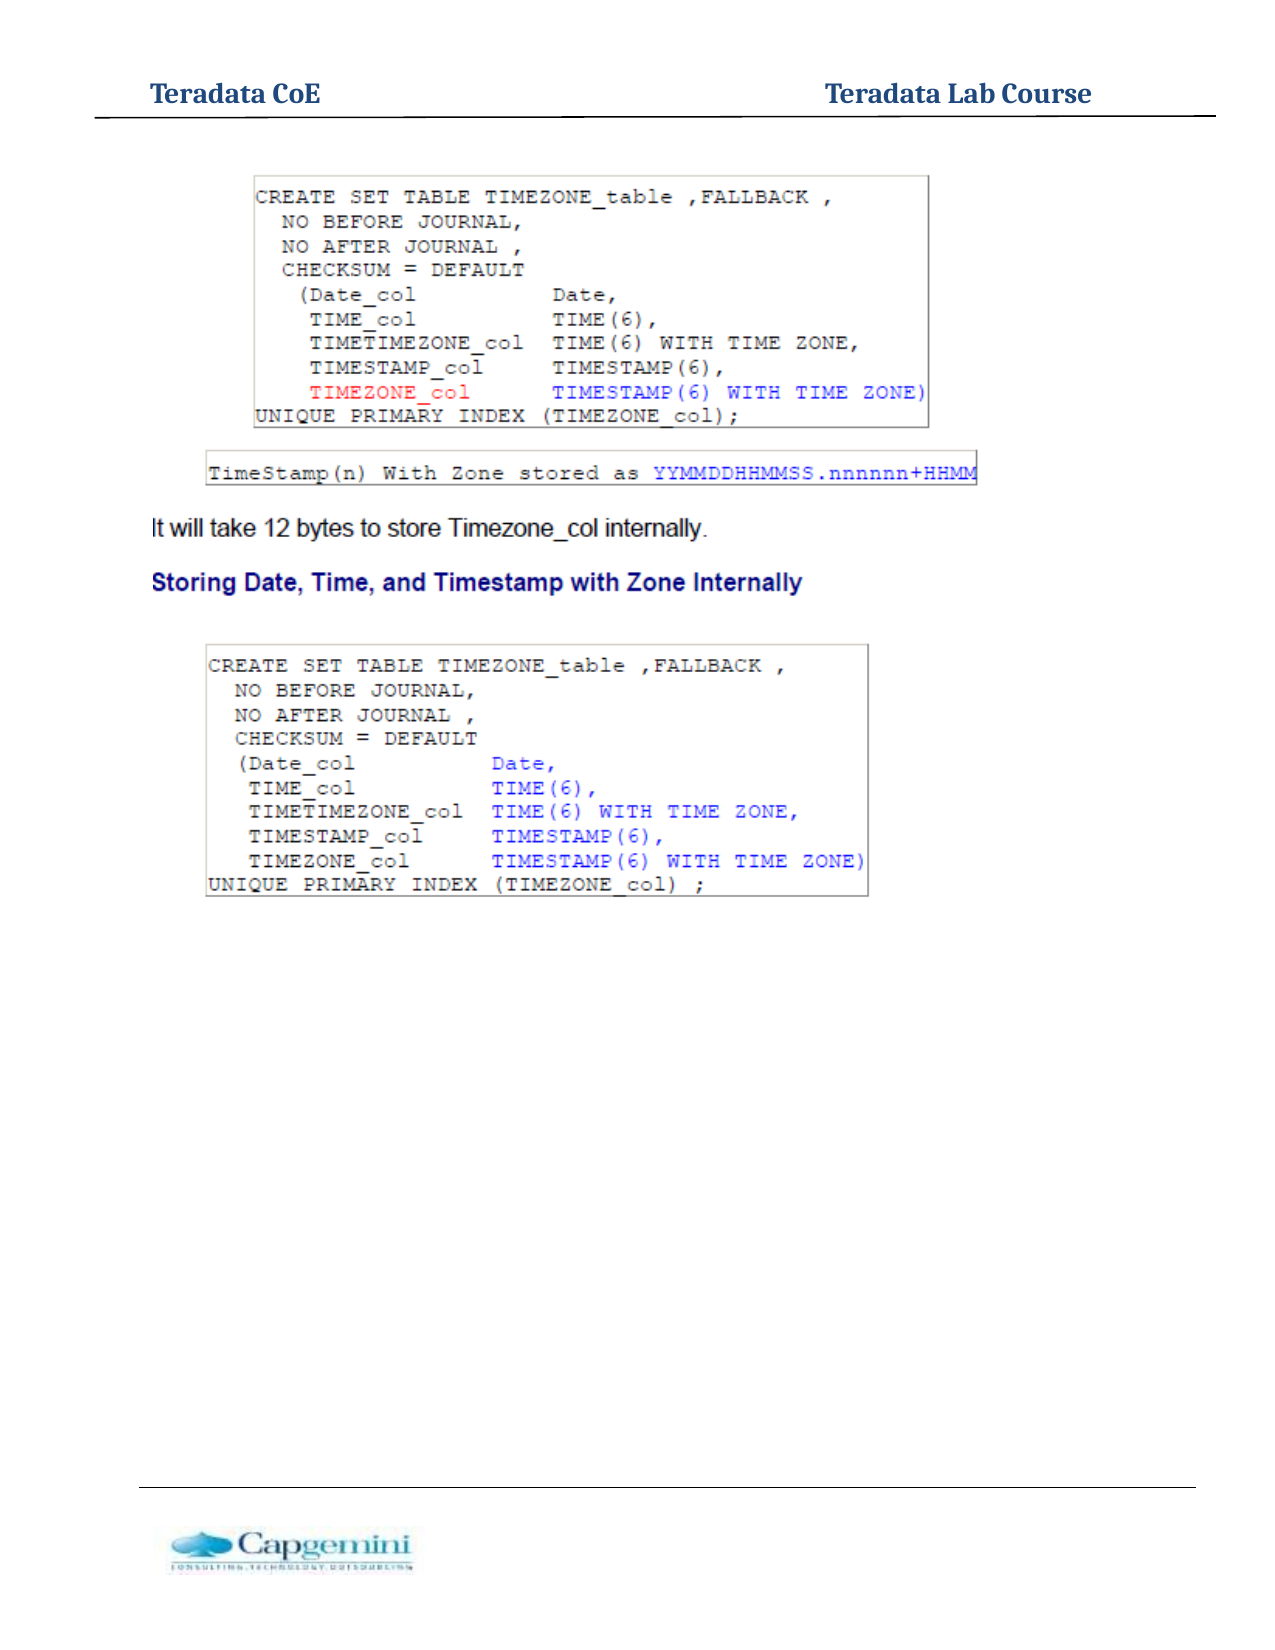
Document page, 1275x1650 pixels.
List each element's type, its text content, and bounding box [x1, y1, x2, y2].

text_box Teradata Lab Course [823, 76, 1109, 111]
text_box Teradata CoE [147, 76, 336, 111]
text_box [139, 1464, 1197, 1490]
text_box [153, 1526, 425, 1575]
text_box [153, 149, 1128, 911]
